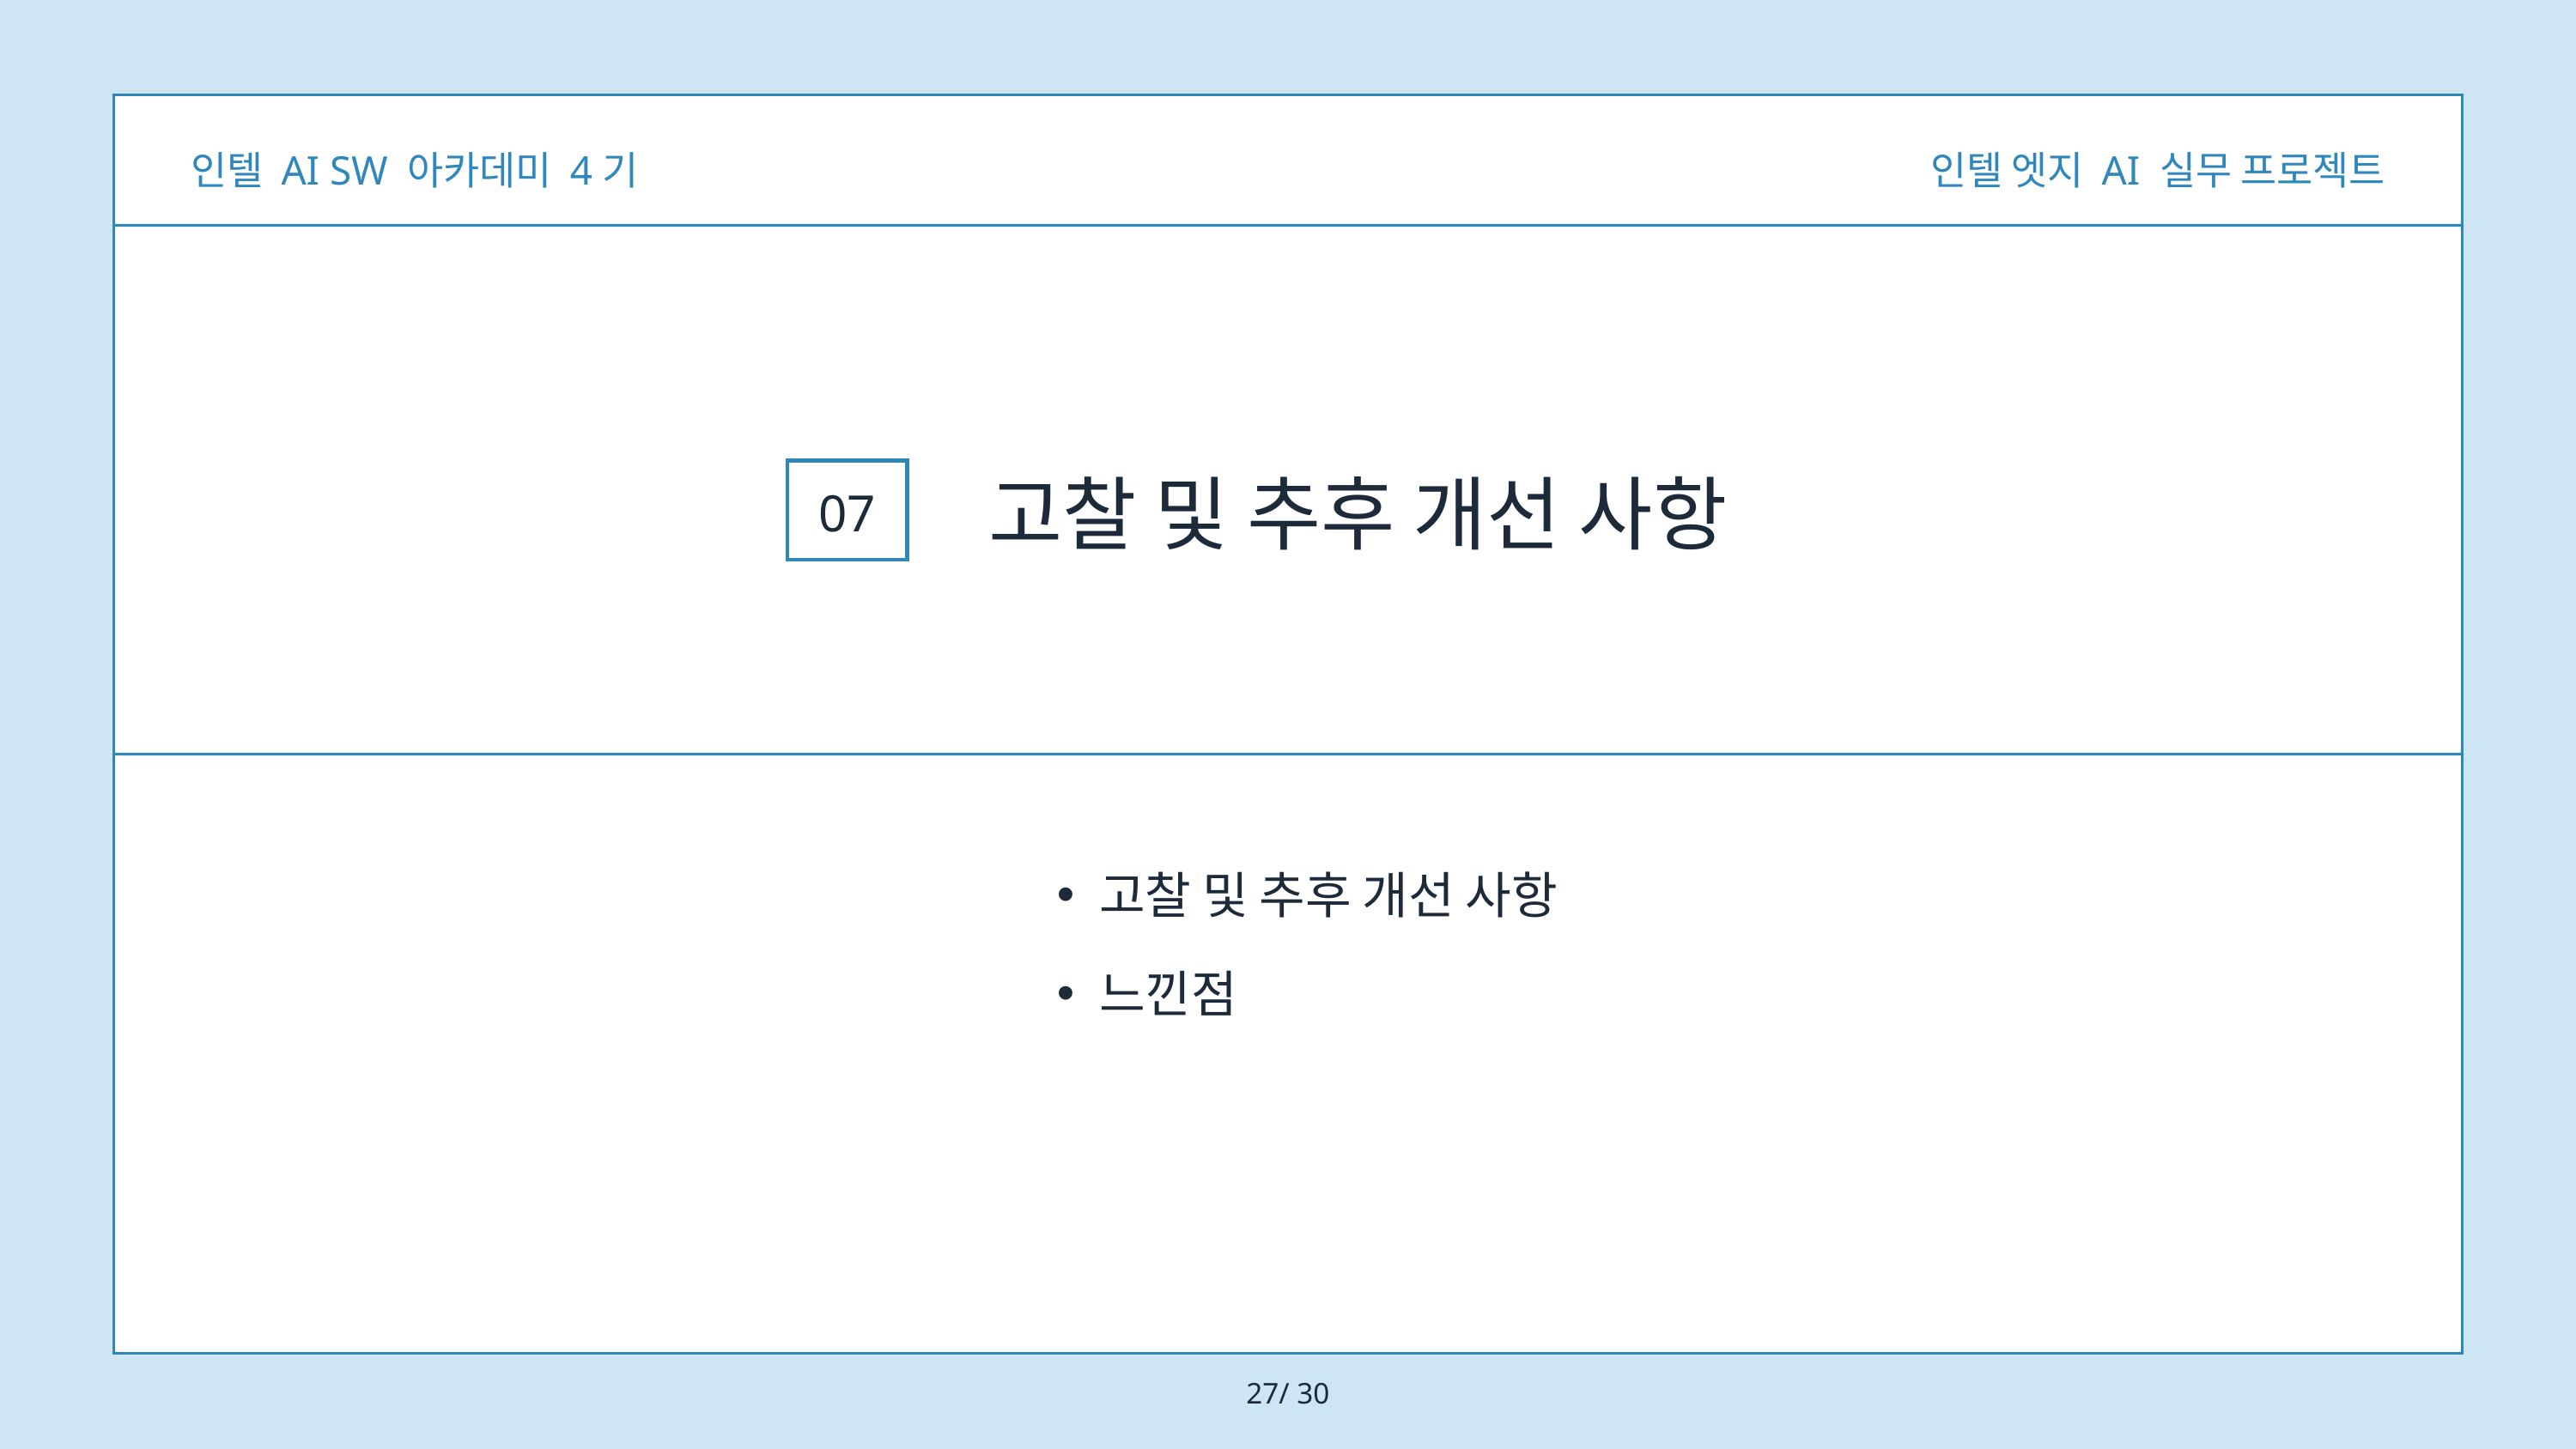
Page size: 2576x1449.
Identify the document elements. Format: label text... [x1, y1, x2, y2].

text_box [113, 94, 2463, 1354]
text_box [787, 460, 908, 561]
text_box 27/ 30 [1211, 1374, 1365, 1410]
